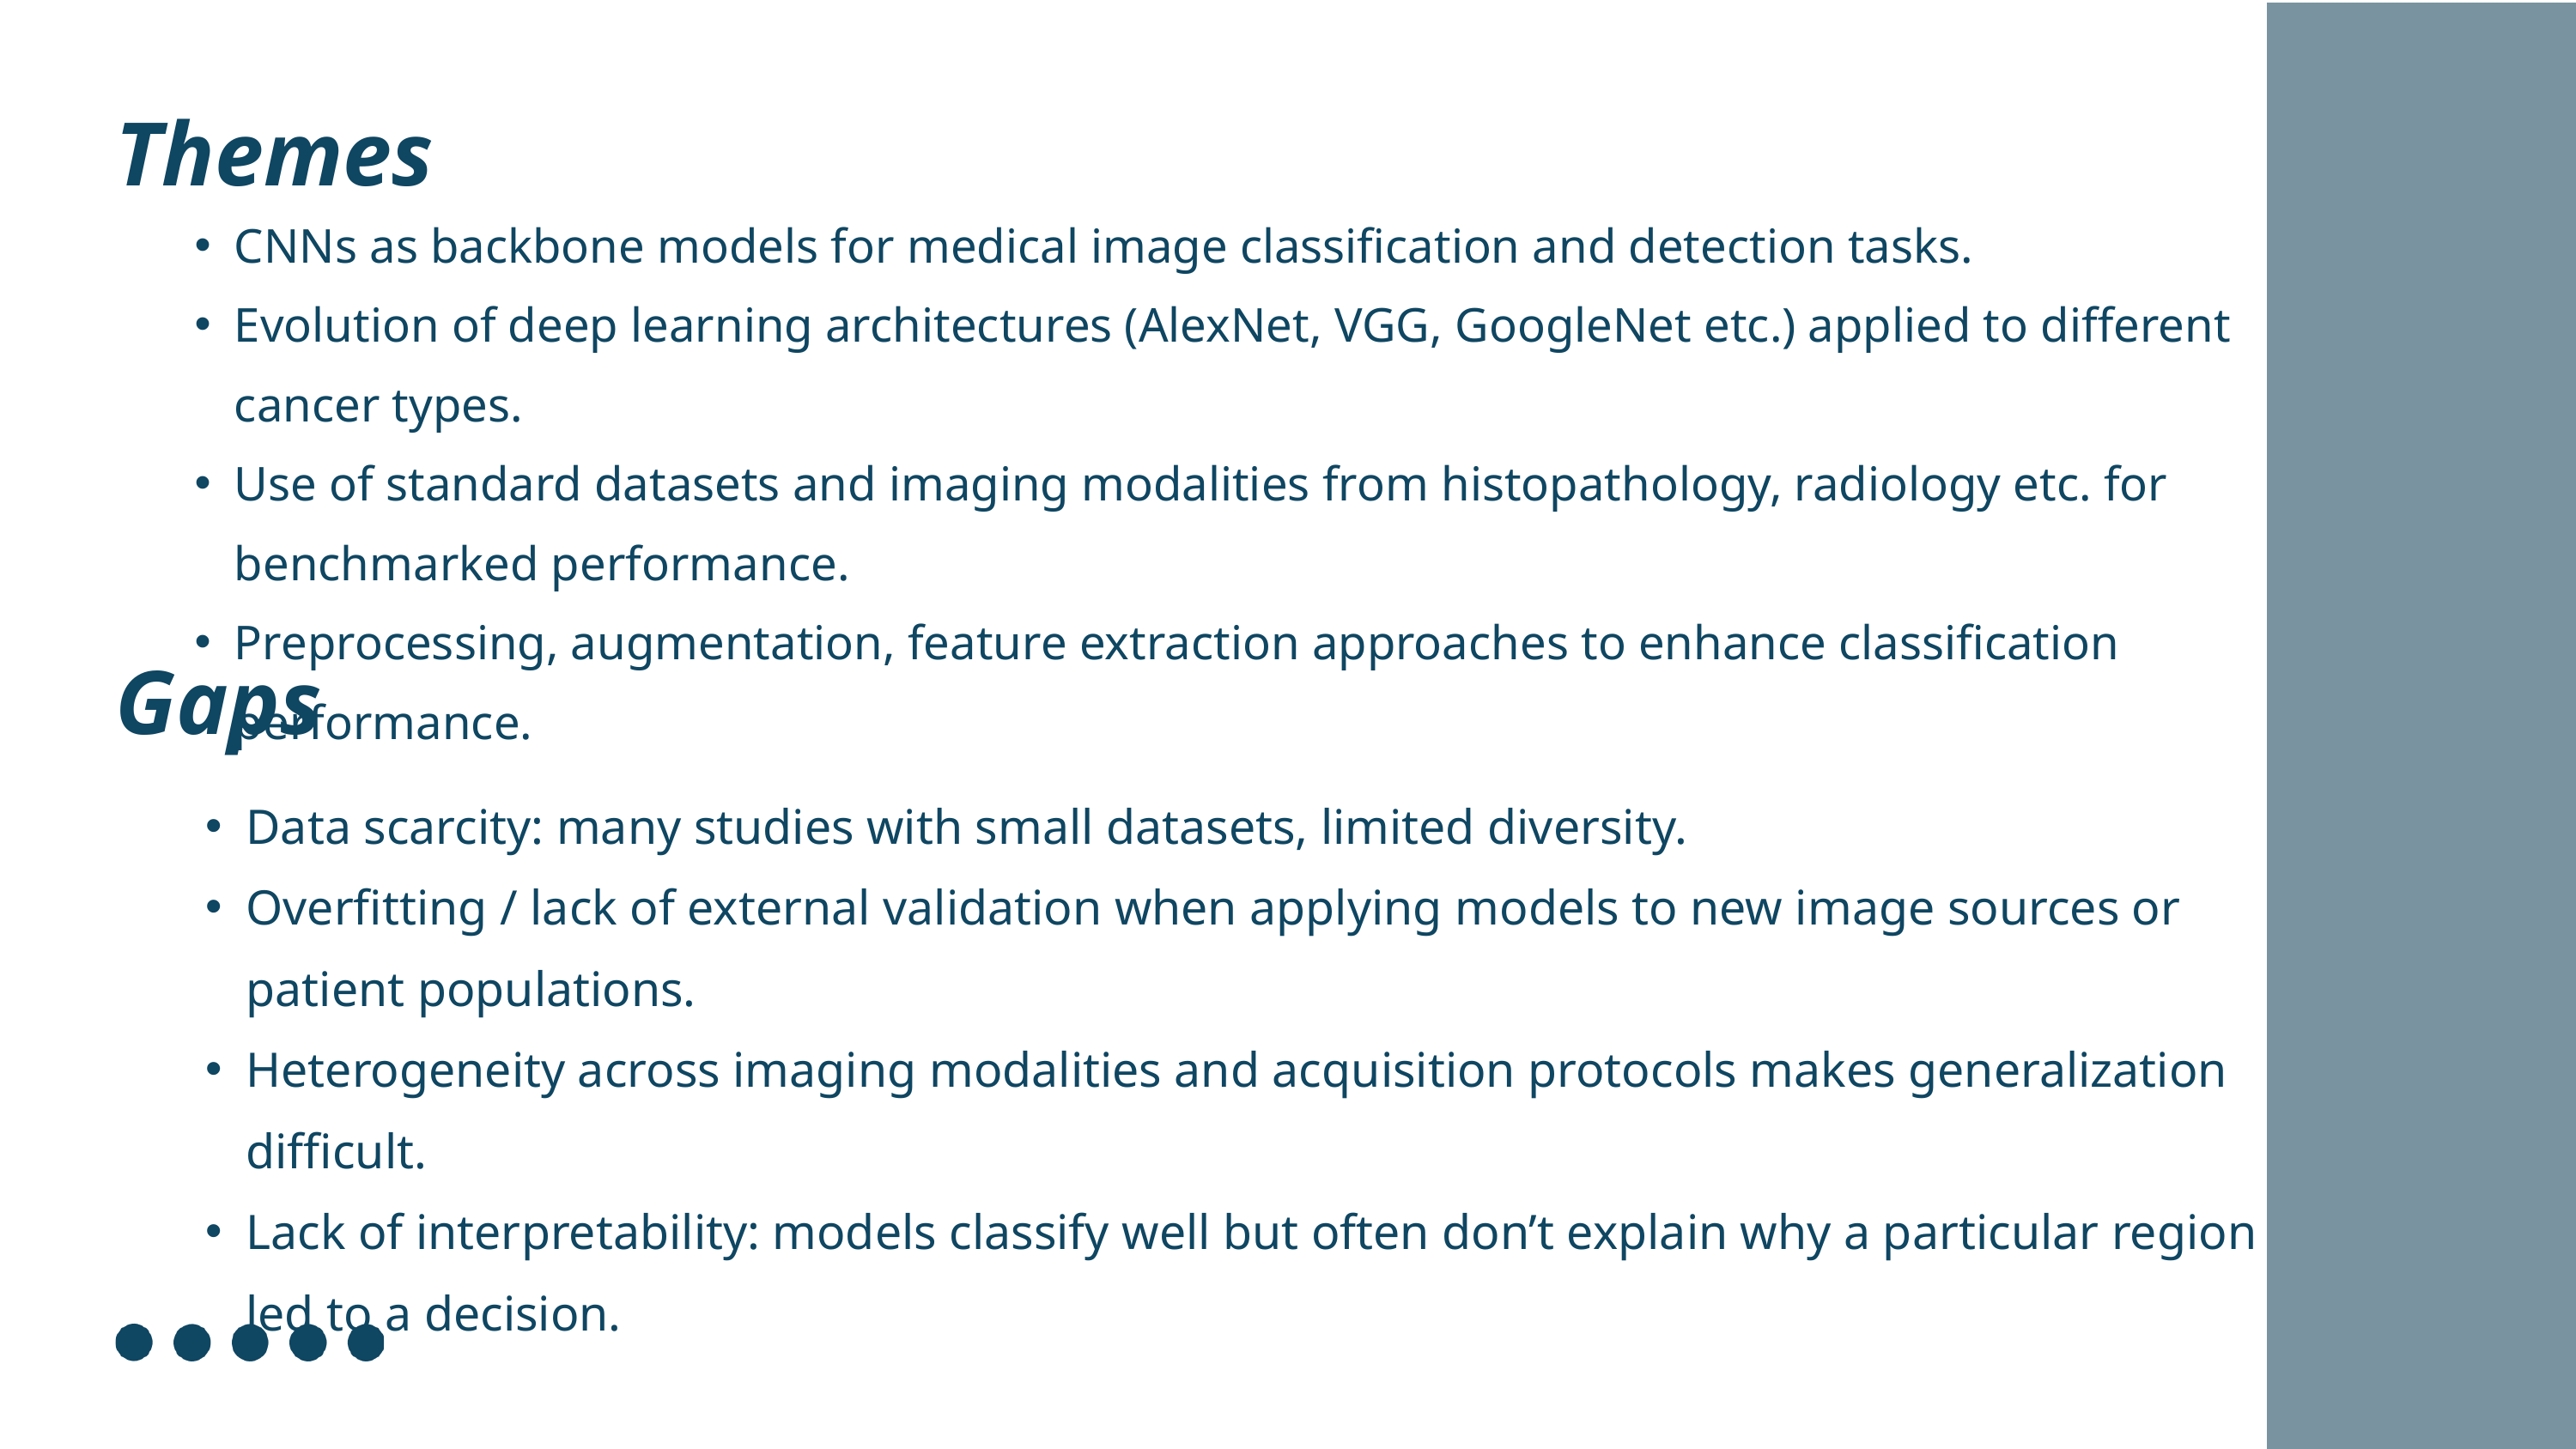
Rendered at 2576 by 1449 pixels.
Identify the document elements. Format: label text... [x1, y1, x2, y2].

text_box Themes [115, 80, 1761, 203]
text_box CNNs as backbone models for medical image classification and detection tasks. Evolution of deep learning architectures (AlexNet, VGG, GoogleNet etc.) applied to different cancer types. Use of standard datasets and imaging modalities from histopathology, radiology etc. for benchmarked performance. Preprocessing, augmentation, feature extraction approaches to enhance classification performance. [155, 192, 2263, 749]
text_box Gaps [115, 628, 1761, 752]
text_box Data scarcity: many studies with small datasets, limited diversity. Overfitting / lack of external validation when applying models to new image sources or patient populations. Heterogeneity across imaging modalities and acquisition protocols makes generalization difficult. Lack of interpretability: models classify well but often don’t explain why a particular region led to a decision. [165, 773, 2263, 1341]
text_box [2266, 2, 2576, 1449]
text_box [115, 1322, 385, 1362]
